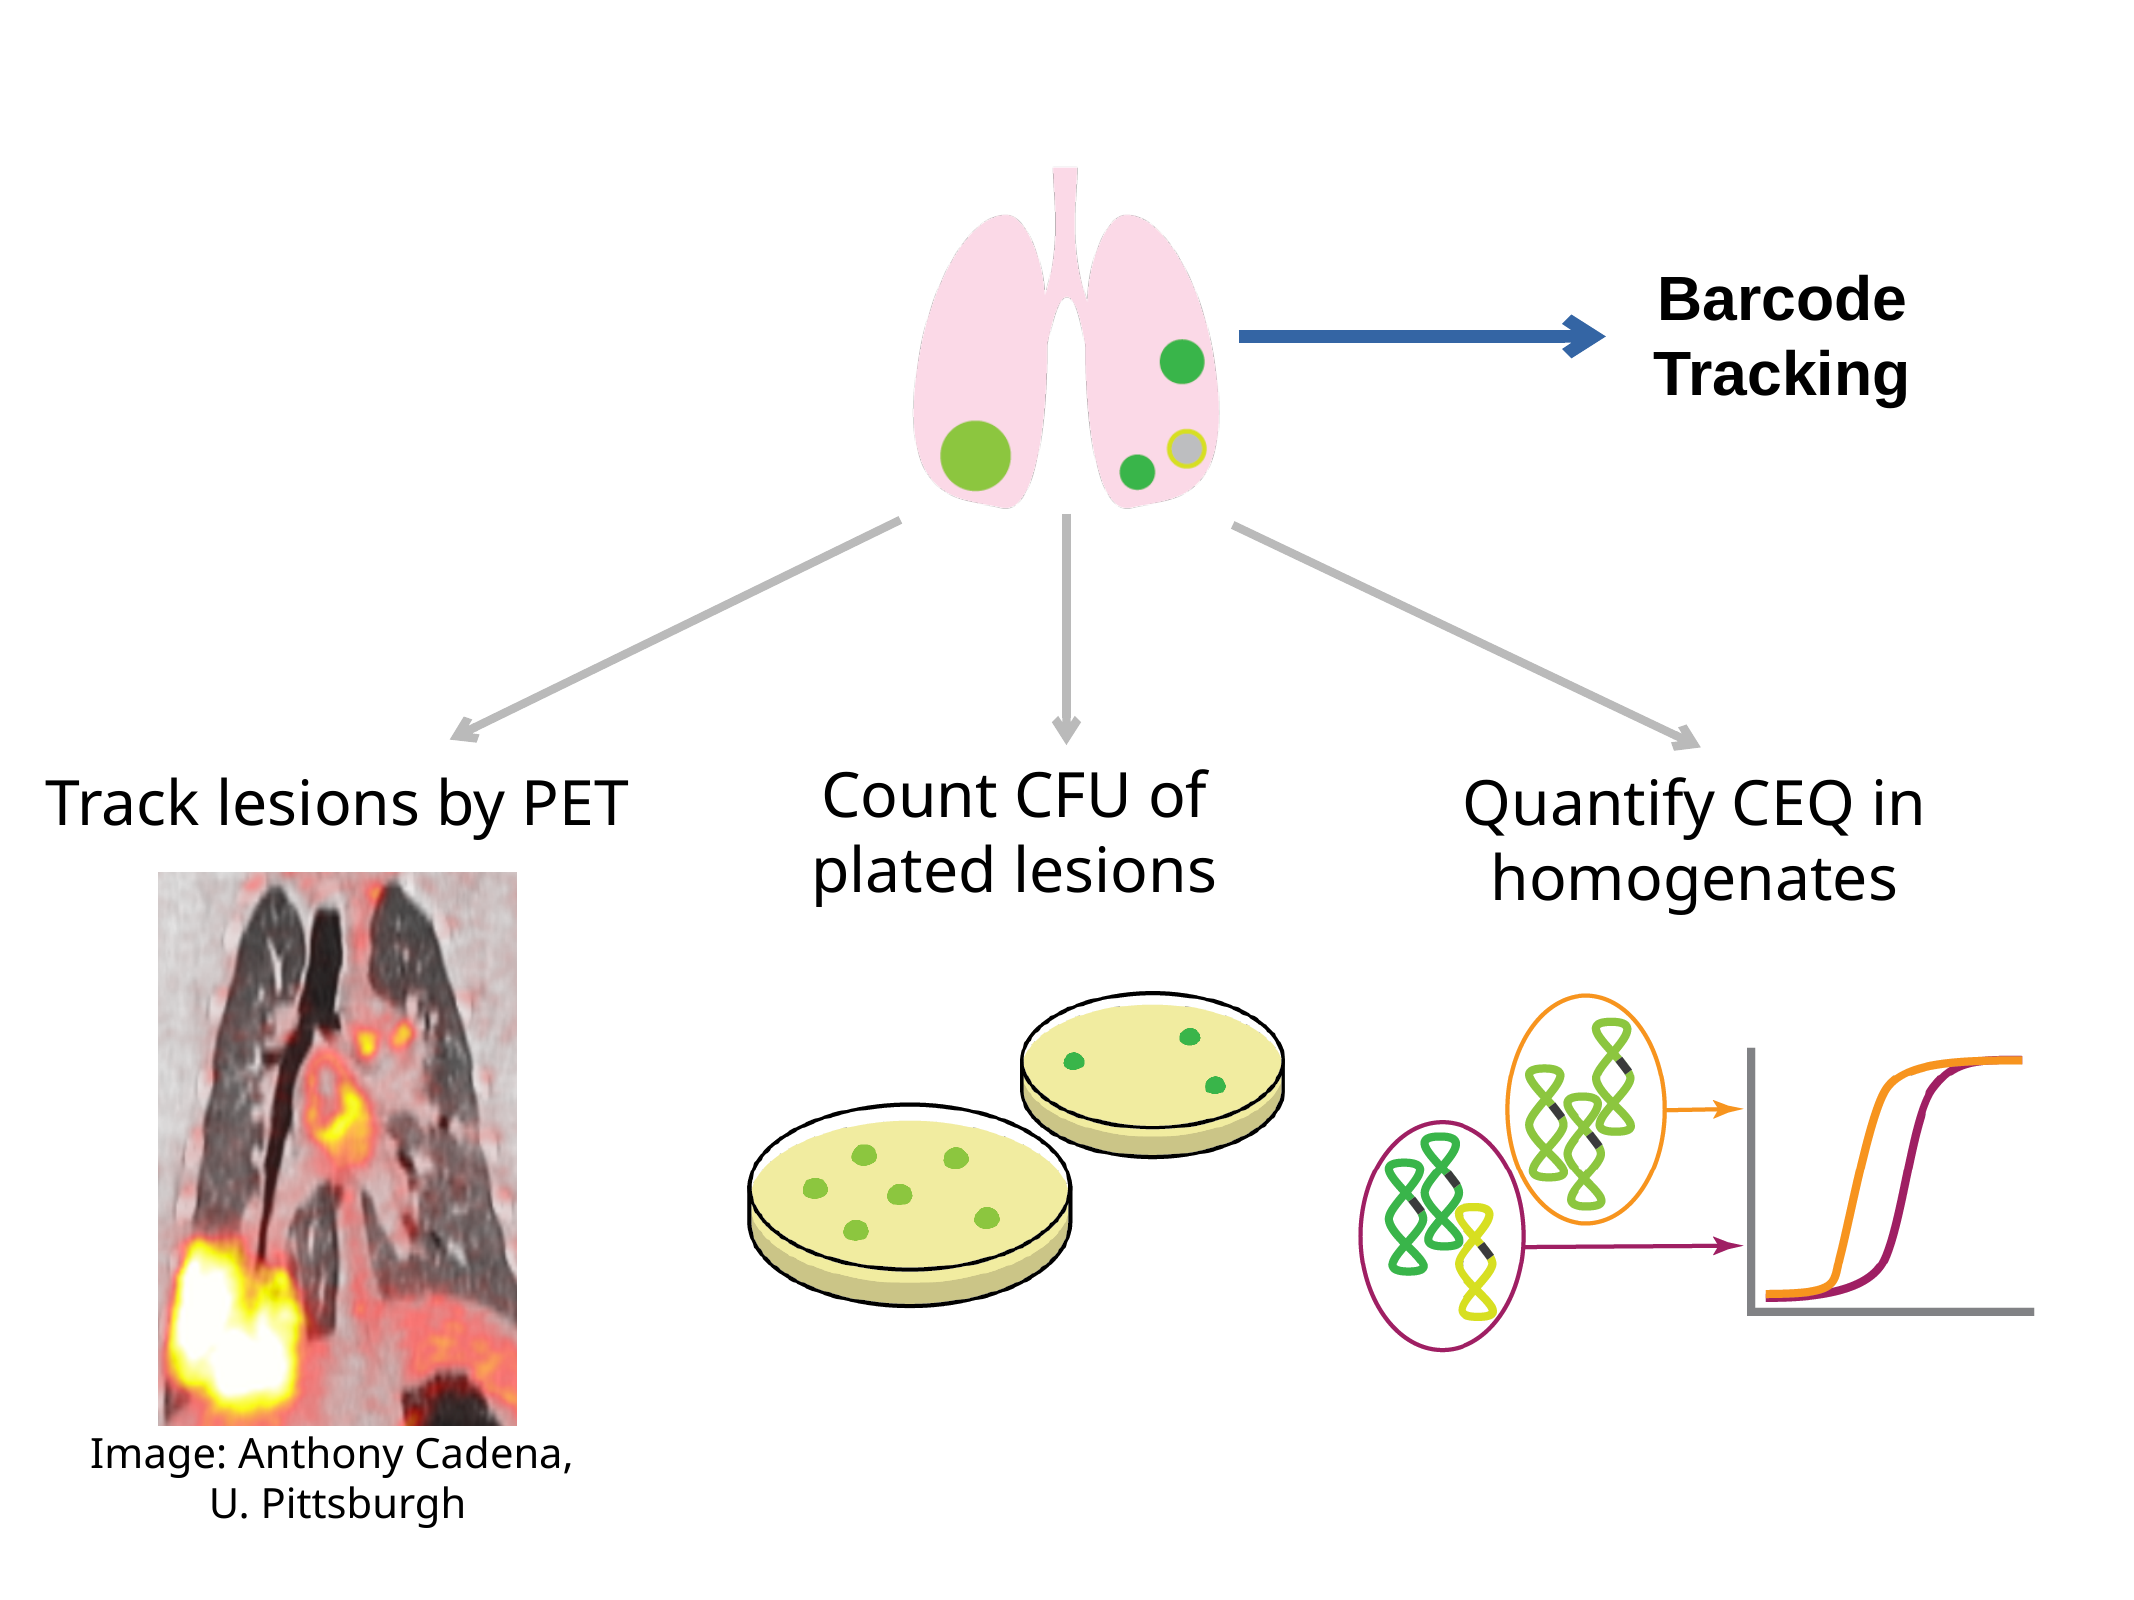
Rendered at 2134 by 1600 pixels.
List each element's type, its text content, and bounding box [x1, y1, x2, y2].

text_box Image: Anthony Cadena, U. Pittsburgh [81, 1418, 594, 1536]
picture [904, 160, 1230, 513]
text_box [1232, 524, 1701, 748]
text_box Count CFU of plated lesions [772, 754, 1257, 905]
text_box [449, 519, 901, 740]
picture [158, 872, 517, 1426]
text_box Track lesions by PET [32, 762, 643, 838]
picture [1348, 980, 2041, 1359]
picture [736, 980, 1293, 1318]
text_box Barcode Tracking [1603, 258, 1962, 409]
text_box [1059, 518, 1074, 746]
text_box Quantify CEQ in homogenates [1452, 763, 1937, 914]
